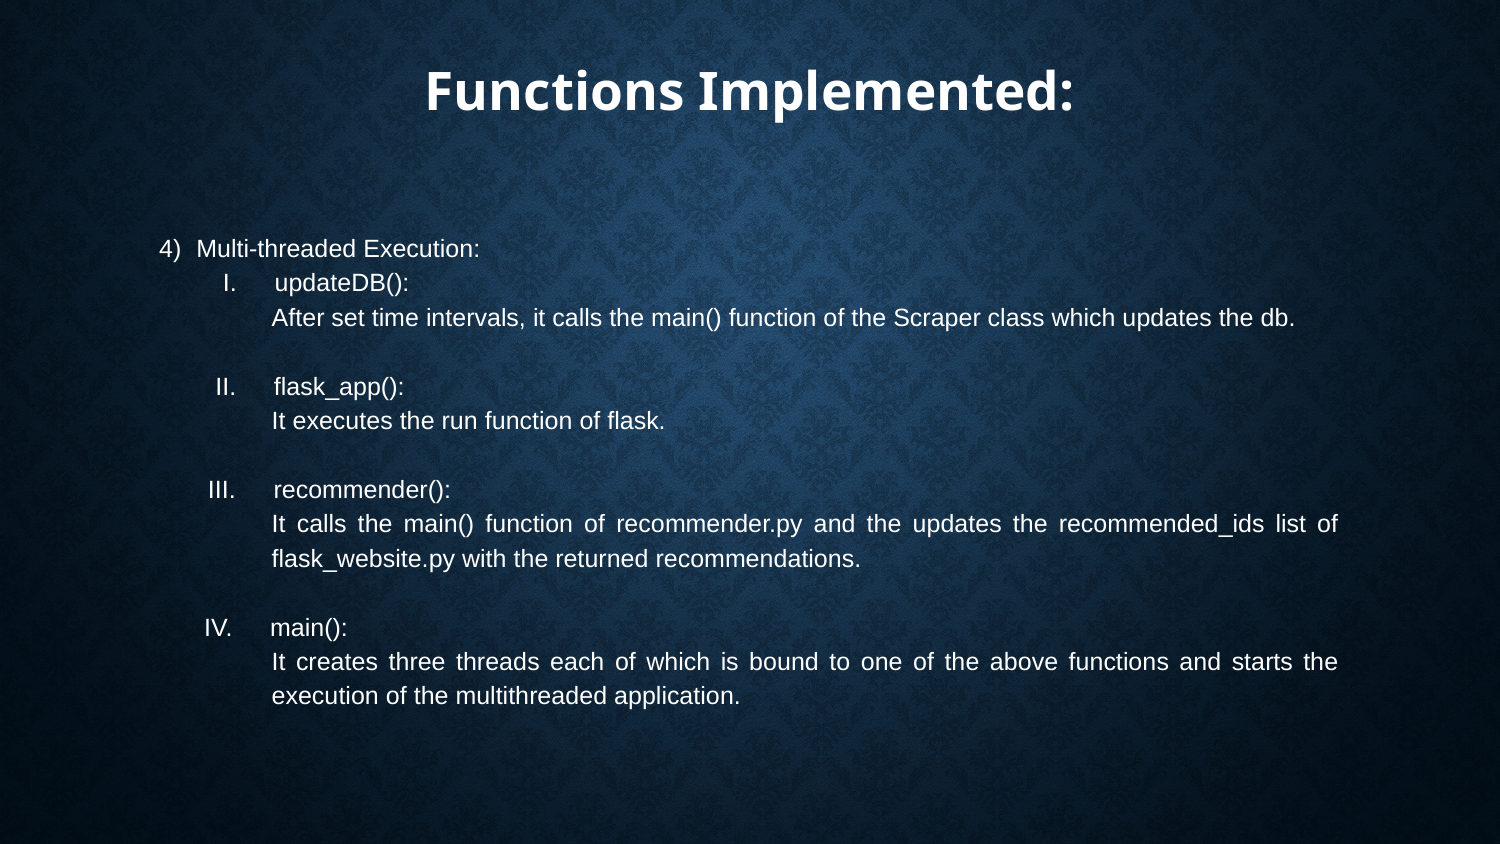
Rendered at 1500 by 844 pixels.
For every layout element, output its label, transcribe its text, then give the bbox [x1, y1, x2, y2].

title Functions Implemented: [116, 49, 1383, 129]
list 4) Multi-threaded Execution: I. updateDB(): After set time intervals, it calls the main() function of the Scraper class which updates the db. II. flask_app(): It executes the run function of flask. III. recommender(): It calls the main() function of recommender.py and the updates the recommended_ids list of flask_website.py with the returned recommendations. IV. main(): It creates three threads each of which is bound to one of the above functions and starts the execution of the multithreaded application. [144, 212, 1356, 750]
picture [0, 0, 1500, 844]
